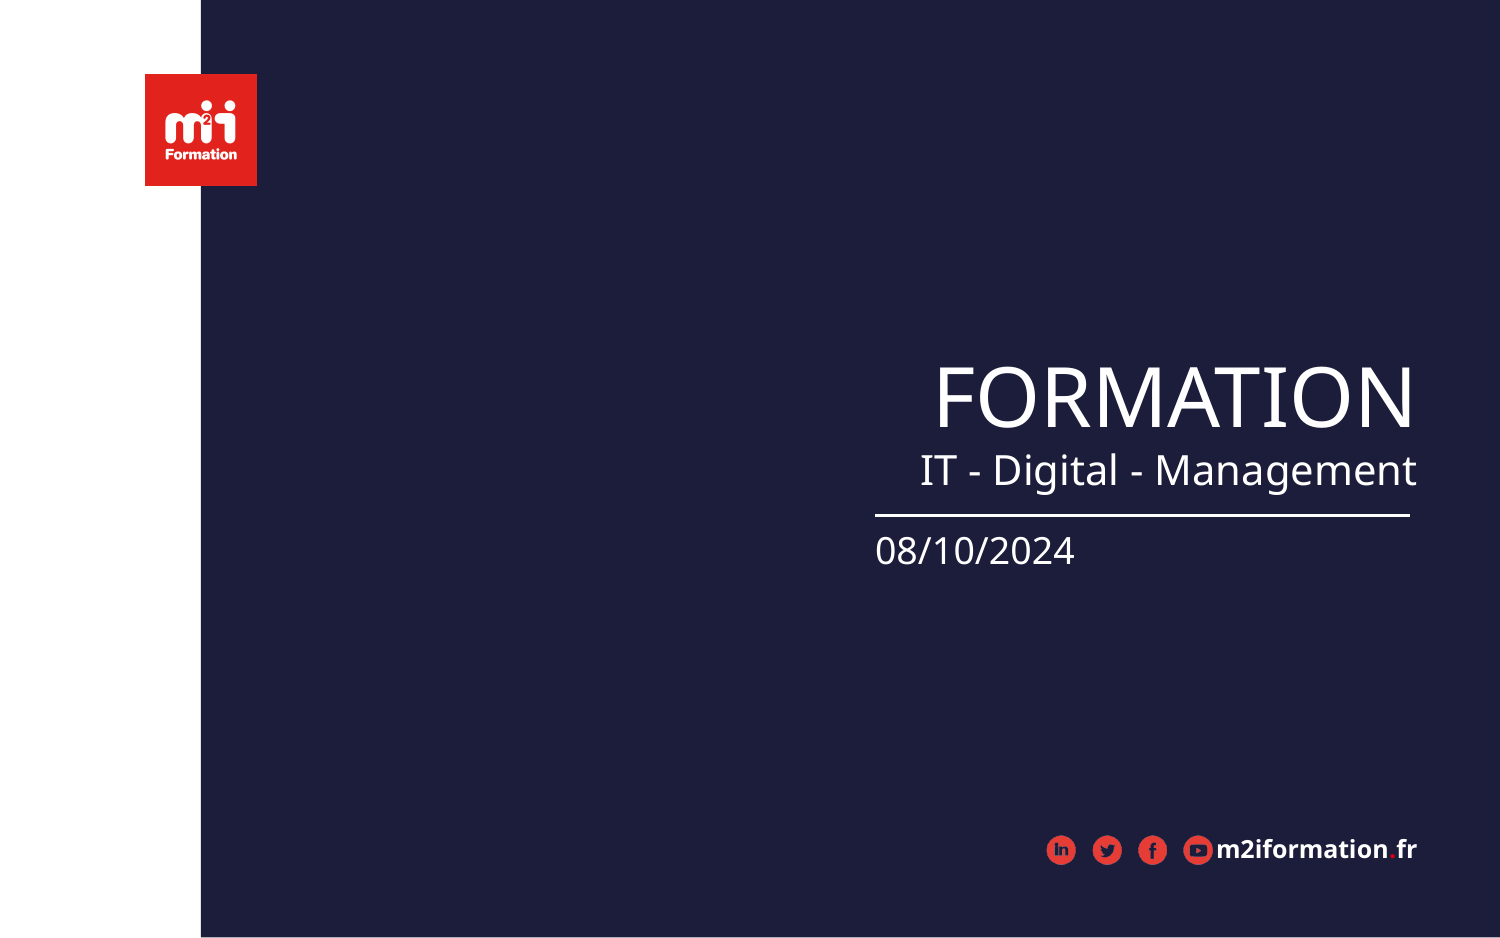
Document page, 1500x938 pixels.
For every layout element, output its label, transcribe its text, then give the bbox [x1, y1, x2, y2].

picture [145, 74, 257, 186]
subtitle 08/10/2024 [875, 528, 1411, 584]
picture [1085, 827, 1130, 872]
picture [1131, 827, 1175, 872]
picture [1039, 827, 1084, 872]
picture [1176, 827, 1221, 872]
